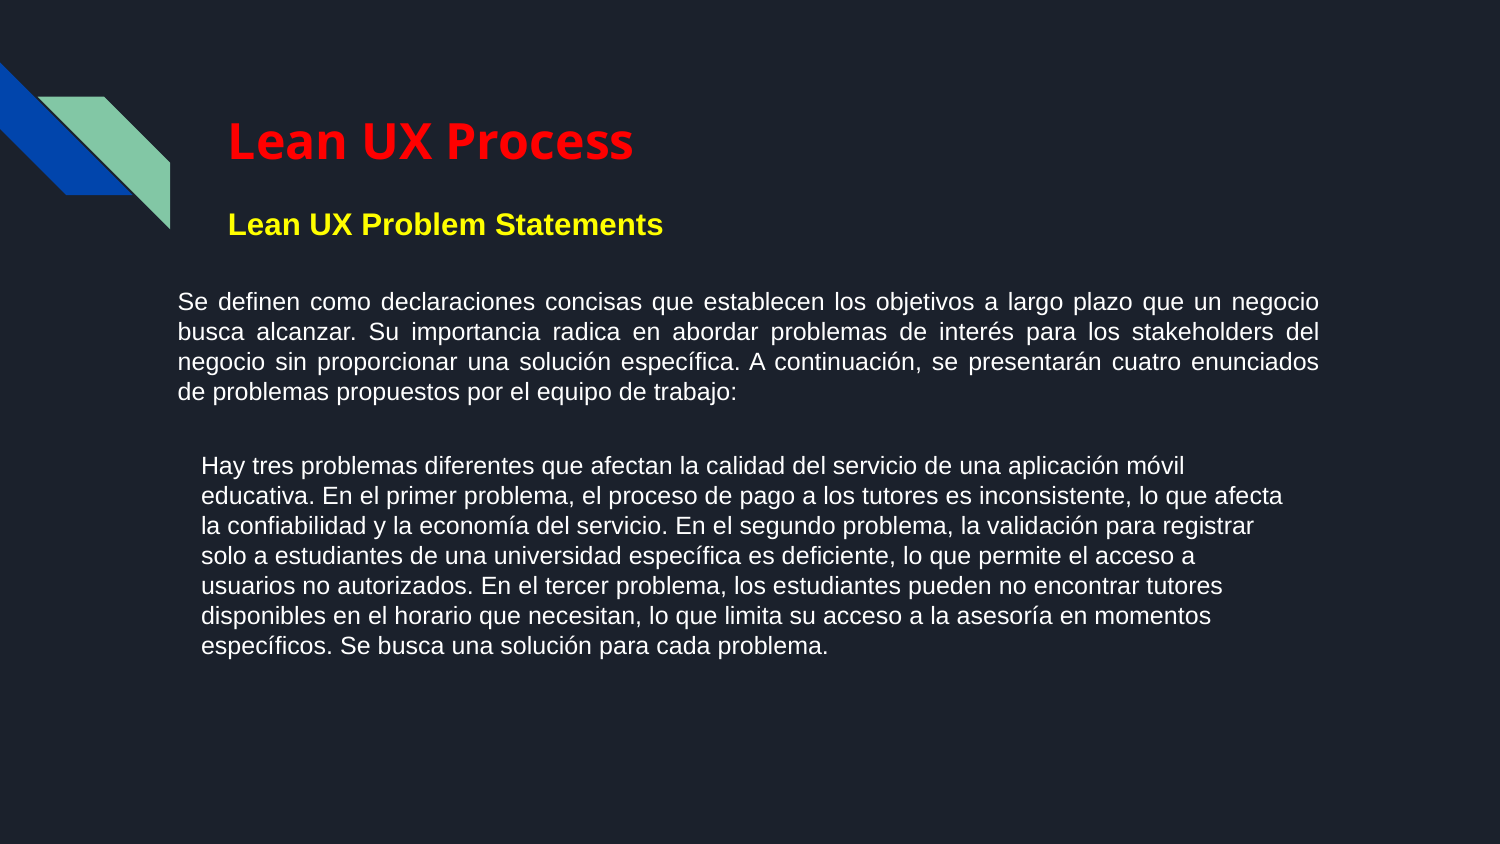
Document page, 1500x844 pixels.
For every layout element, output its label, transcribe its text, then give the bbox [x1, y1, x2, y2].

text_box Hay tres problemas diferentes que afectan la calidad del servicio de una aplicación móvil educativa. En el primer problema, el proceso de pago a los tutores es inconsistente, lo que afecta la confiabilidad y la economía del servicio. En el segundo problema, la validación para registrar solo a estudiantes de una universidad específica es deficiente, lo que permite el acceso a usuarios no autorizados. En el tercer problema, los estudiantes pueden no encontrar tutores disponibles en el horario que necesitan, lo que limita su acceso a la asesoría en momentos específicos. Se busca una solución para cada problema. [186, 434, 1314, 675]
title Lean UX Process [212, 64, 1368, 215]
text_box Lean UX Problem Statements [212, 189, 705, 257]
text_box Se definen como declaraciones concisas que establecen los objetivos a largo plazo que un negocio busca alcanzar. Su importancia radica en abordar problemas de interés para los stakeholders del negocio sin proporcionar una solución específica. A continuación, se presentarán cuatro enunciados de problemas propuestos por el equipo de trabajo: [162, 270, 1338, 421]
